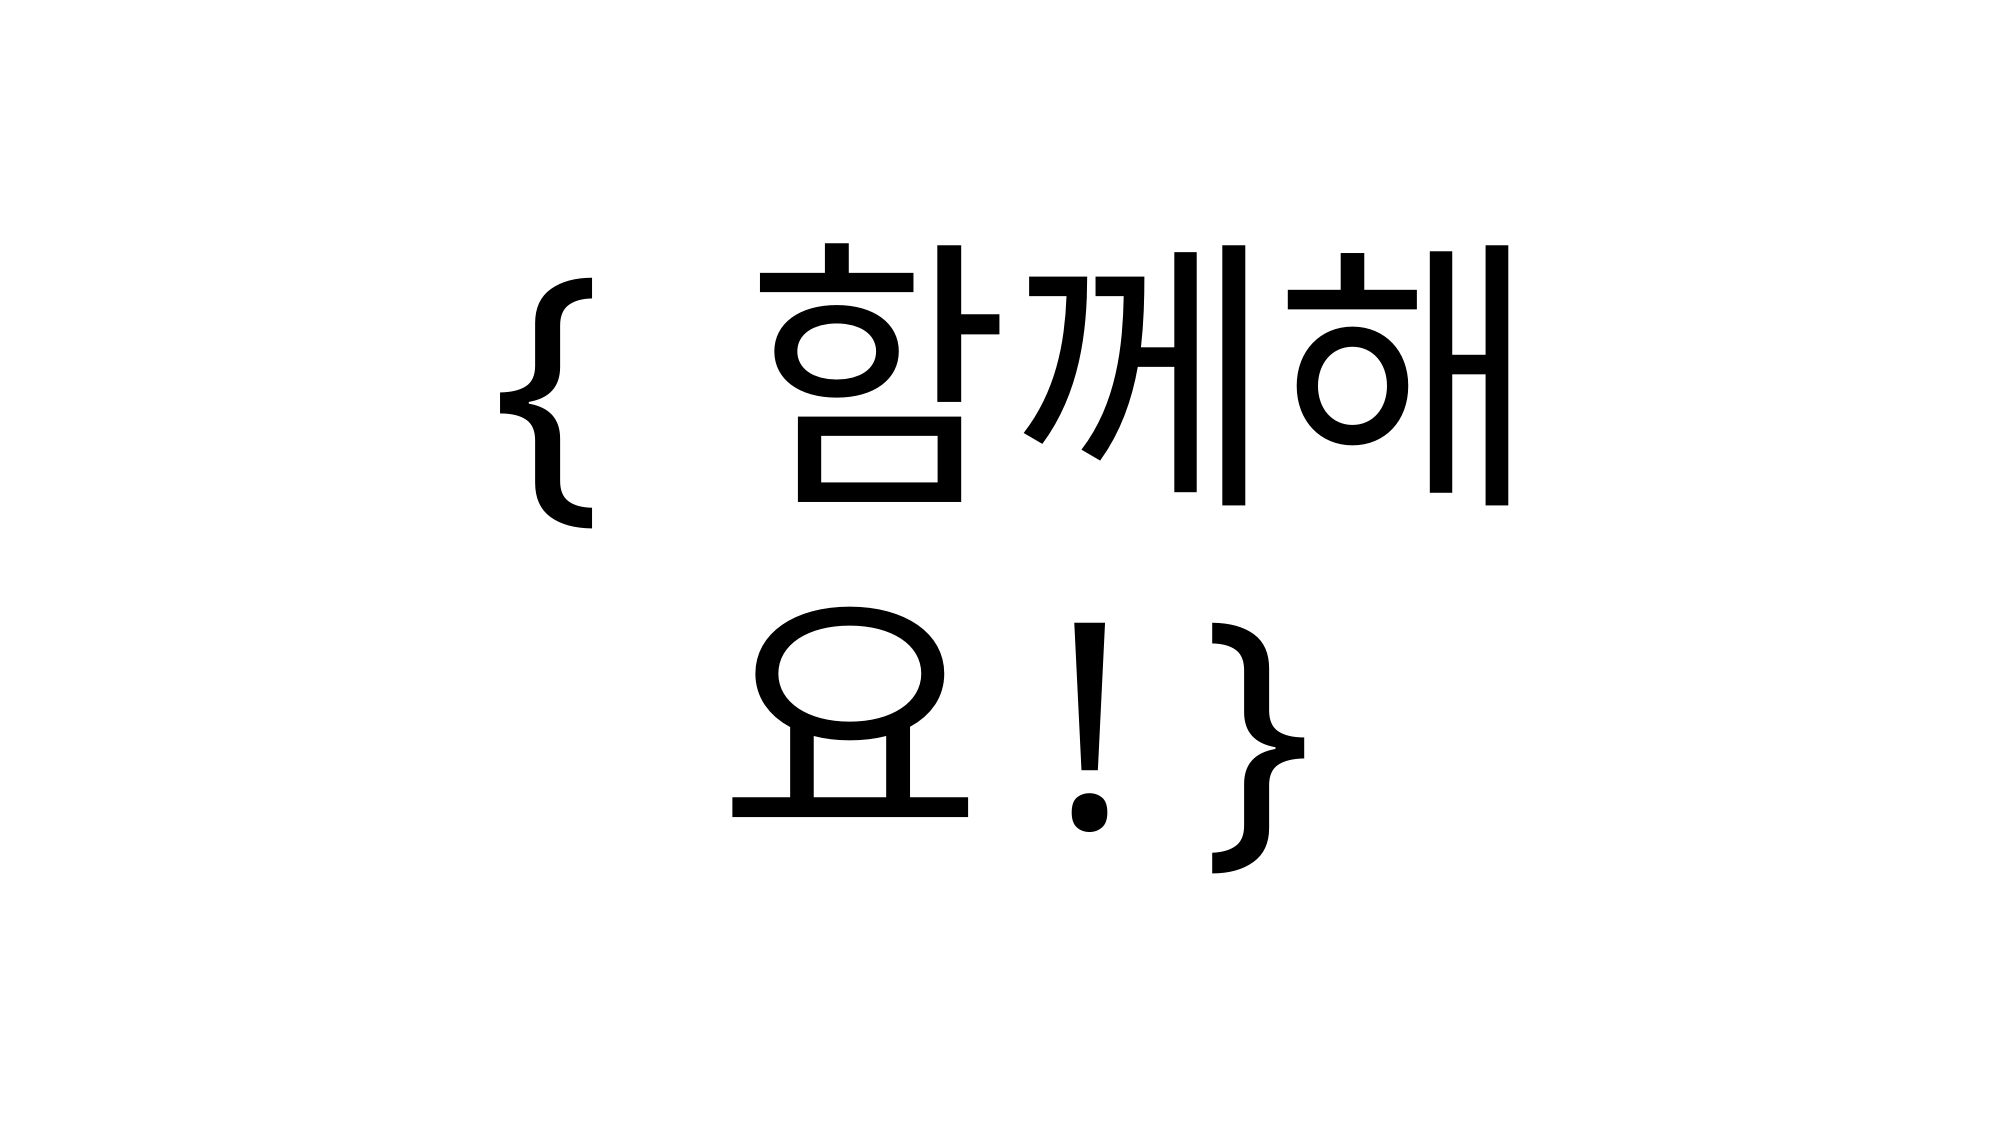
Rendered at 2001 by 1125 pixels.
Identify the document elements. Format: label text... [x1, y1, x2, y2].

text_box { 함께해요! } [222, 213, 1809, 870]
